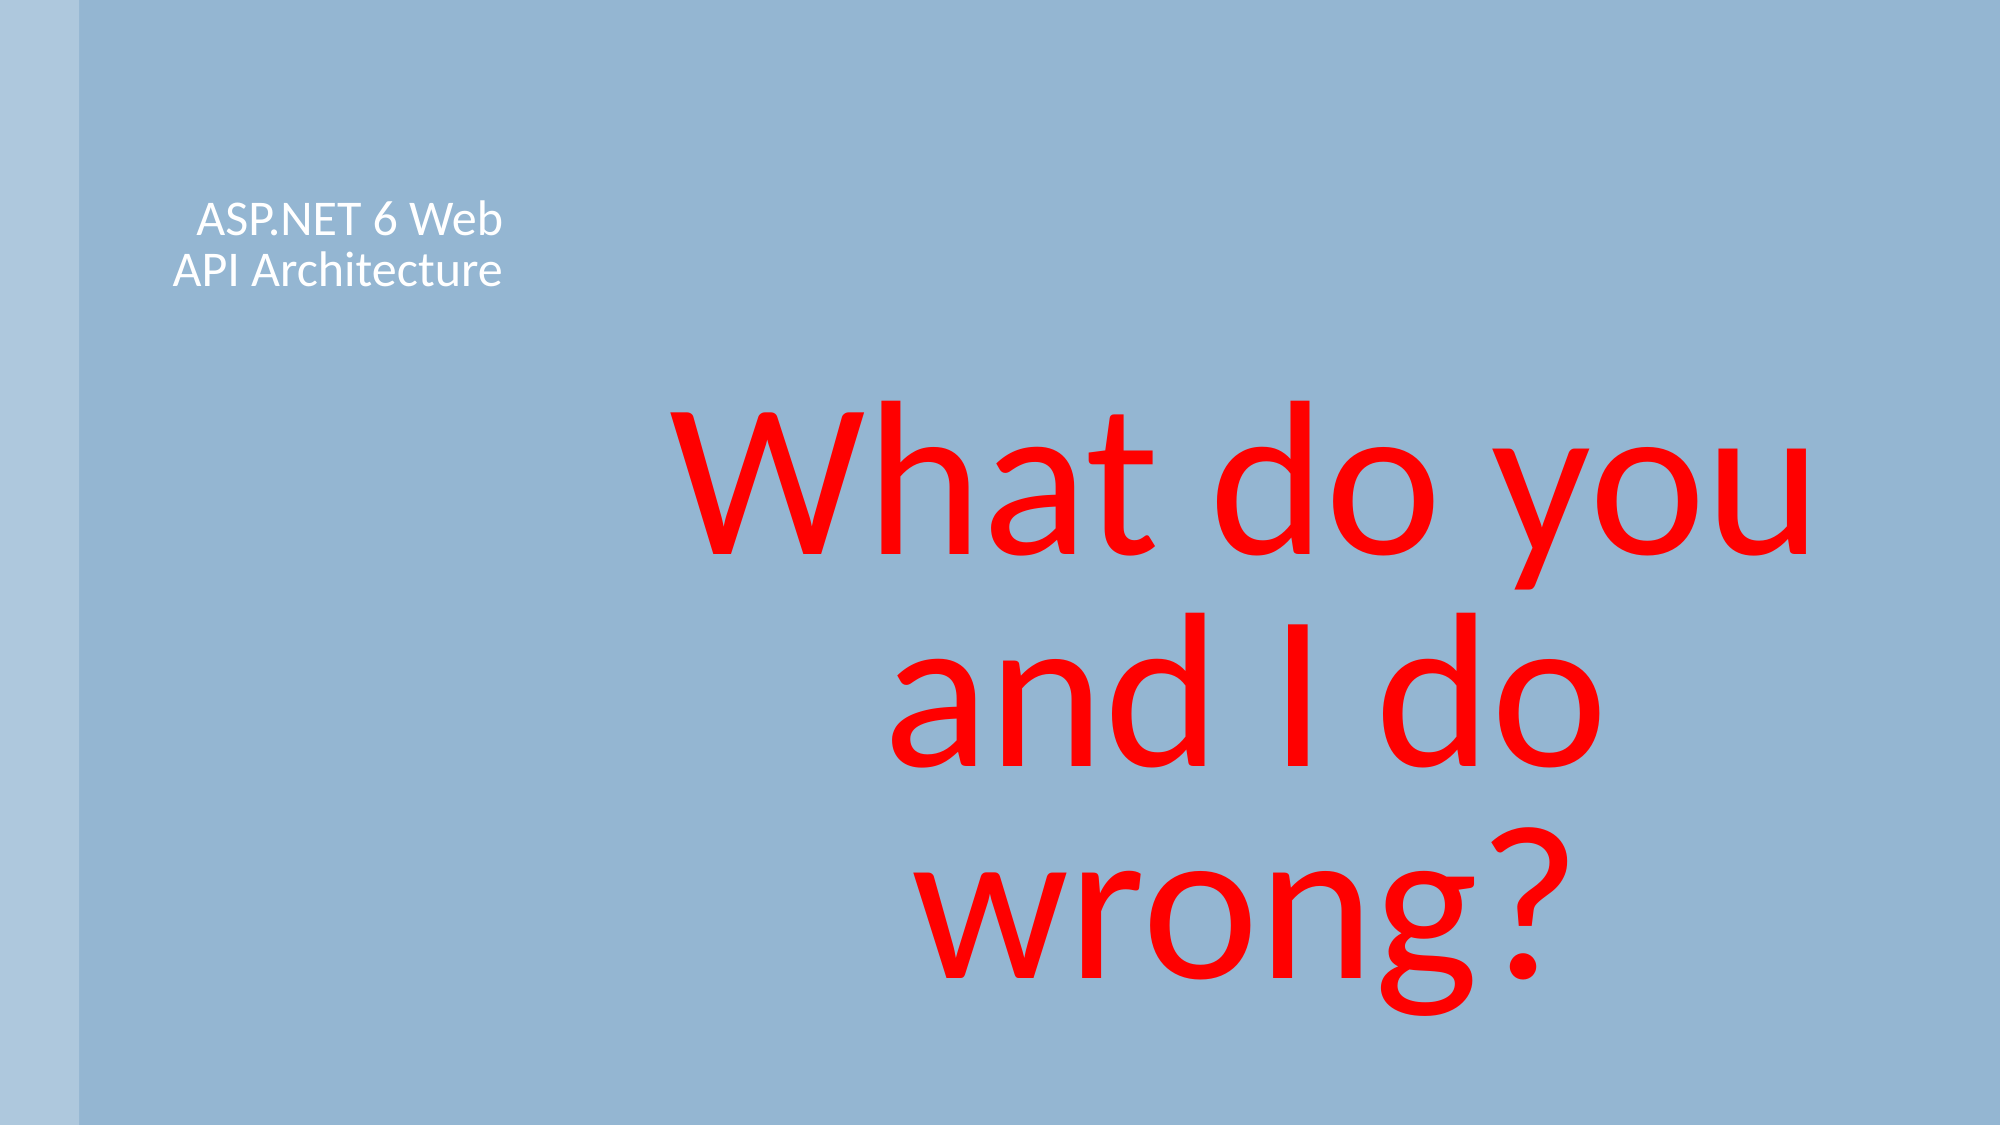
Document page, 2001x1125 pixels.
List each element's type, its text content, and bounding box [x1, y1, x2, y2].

title What do you and I do wrong? [574, 336, 1918, 1029]
text_box [0, 0, 80, 1125]
text_box [80, 0, 2000, 1125]
list ASP.NET 6 Web API Architecture [109, 187, 519, 713]
